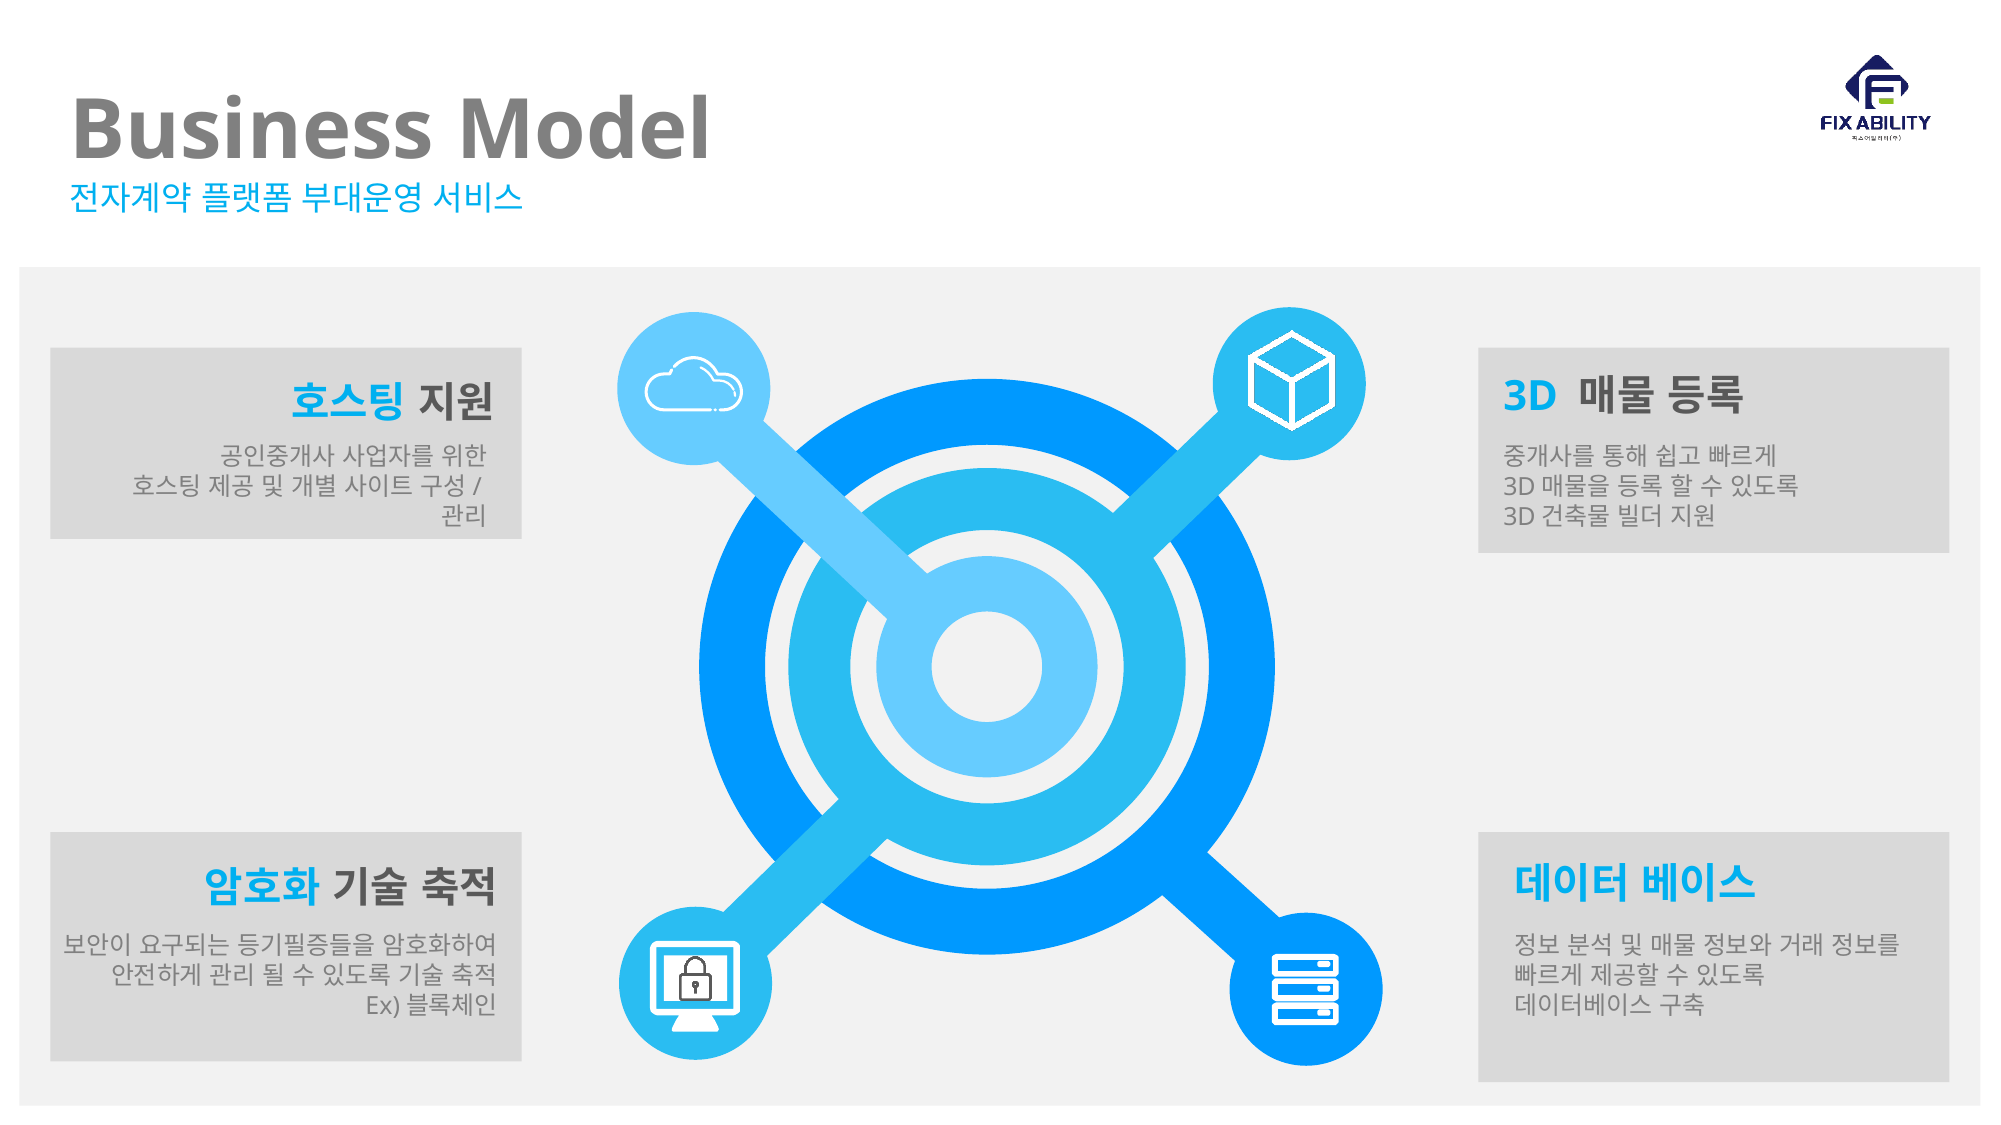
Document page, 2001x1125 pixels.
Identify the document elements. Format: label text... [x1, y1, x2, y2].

text_box 호스팅 지원 [81, 368, 511, 433]
text_box 전자계약 플랫폼 부대운영 서비스 [55, 169, 632, 232]
picture [672, 956, 718, 1001]
text_box 중개사를 통해 쉽고 빠르게 3D매물을 등록 할 수 있도록 3D건축물 빌더 지원 [1488, 432, 1950, 538]
text_box [697, 496, 822, 861]
text_box [1476, 830, 1951, 1084]
text_box [615, 309, 773, 468]
text_box 데이터 베이스 [1499, 849, 1928, 915]
text_box 3D 매물 등록 [1488, 361, 1917, 427]
text_box [48, 346, 524, 541]
text_box [1210, 305, 1368, 463]
text_box 정보 분석 및 매물 정보와 거래 정보를 빠르게 제공할 수 있도록 데이터베이스 구축 [1499, 922, 1949, 1027]
text_box [1476, 346, 1951, 555]
text_box 암호화 기술 축적 [84, 852, 513, 918]
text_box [649, 940, 741, 1032]
text_box [1093, 411, 1260, 576]
text_box [1227, 910, 1385, 1068]
text_box [723, 767, 915, 956]
text_box [796, 376, 1177, 497]
text_box Business Model [54, 50, 812, 201]
text_box [874, 554, 1100, 780]
text_box [616, 904, 775, 1062]
picture [1821, 54, 1931, 141]
text_box [786, 465, 1188, 868]
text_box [644, 355, 744, 412]
text_box [17, 265, 1982, 1108]
text_box [823, 496, 1277, 957]
picture [1241, 330, 1342, 432]
text_box 보안이 요구되는 등기필증들을 암호화하여 안전하게 관리 될 수 있도록 기술 축적 Ex)블록체인 [32, 922, 513, 1027]
text_box [48, 830, 524, 1063]
text_box [1117, 809, 1280, 961]
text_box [1272, 954, 1339, 1025]
text_box 공인중개사 사업자를 위한 호스팅 제공 및 개별 사이트 구성/관리 [74, 432, 503, 538]
text_box [718, 420, 960, 648]
